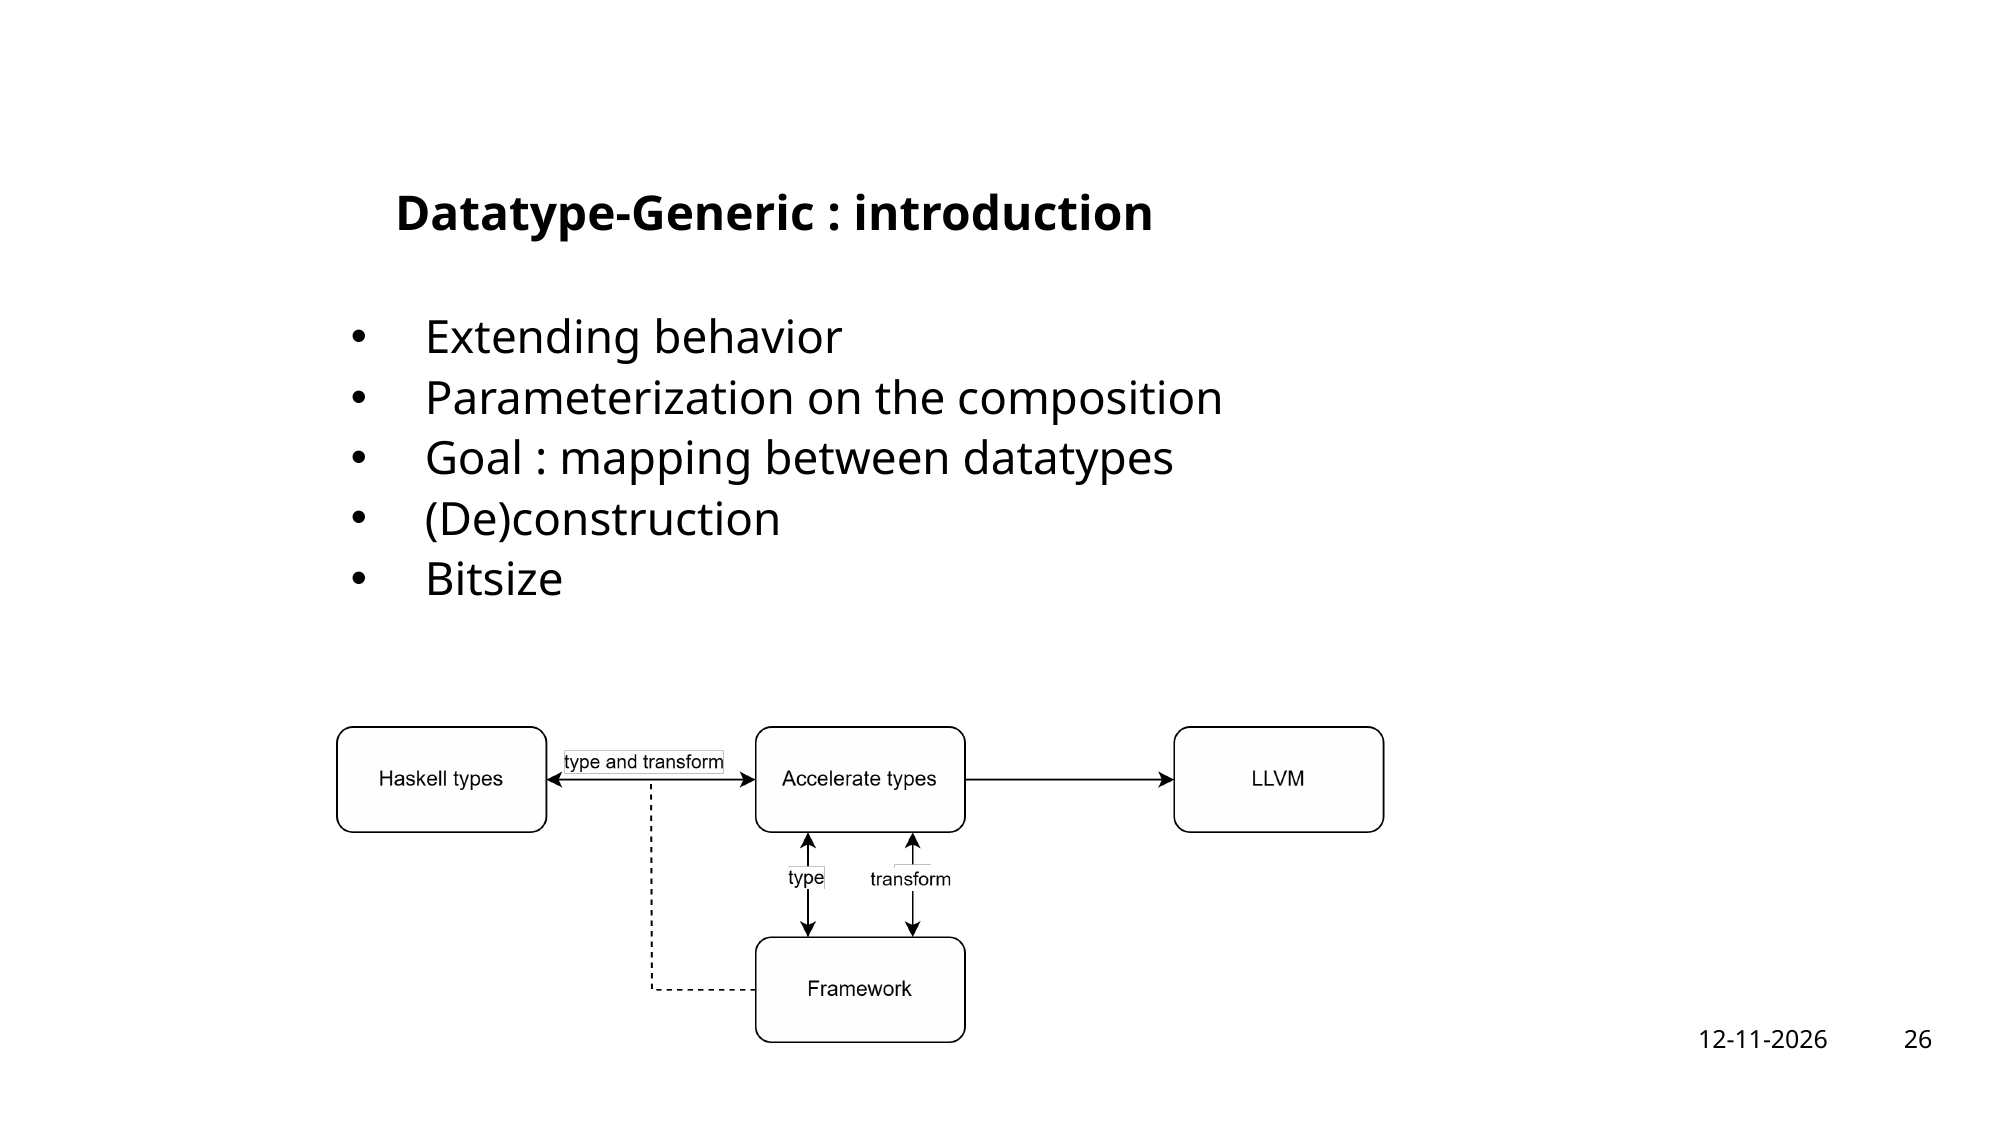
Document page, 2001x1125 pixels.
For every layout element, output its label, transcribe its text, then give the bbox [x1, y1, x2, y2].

list Extending behavior Parameterization on the composition Goal : mapping between datatypes (De)construction Bitsize [336, 295, 1577, 844]
title Datatype-Generic : introduction [380, 174, 1621, 276]
picture [335, 726, 1386, 1043]
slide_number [1690, 1010, 1829, 1071]
slide_number 26 [1828, 1009, 1933, 1071]
